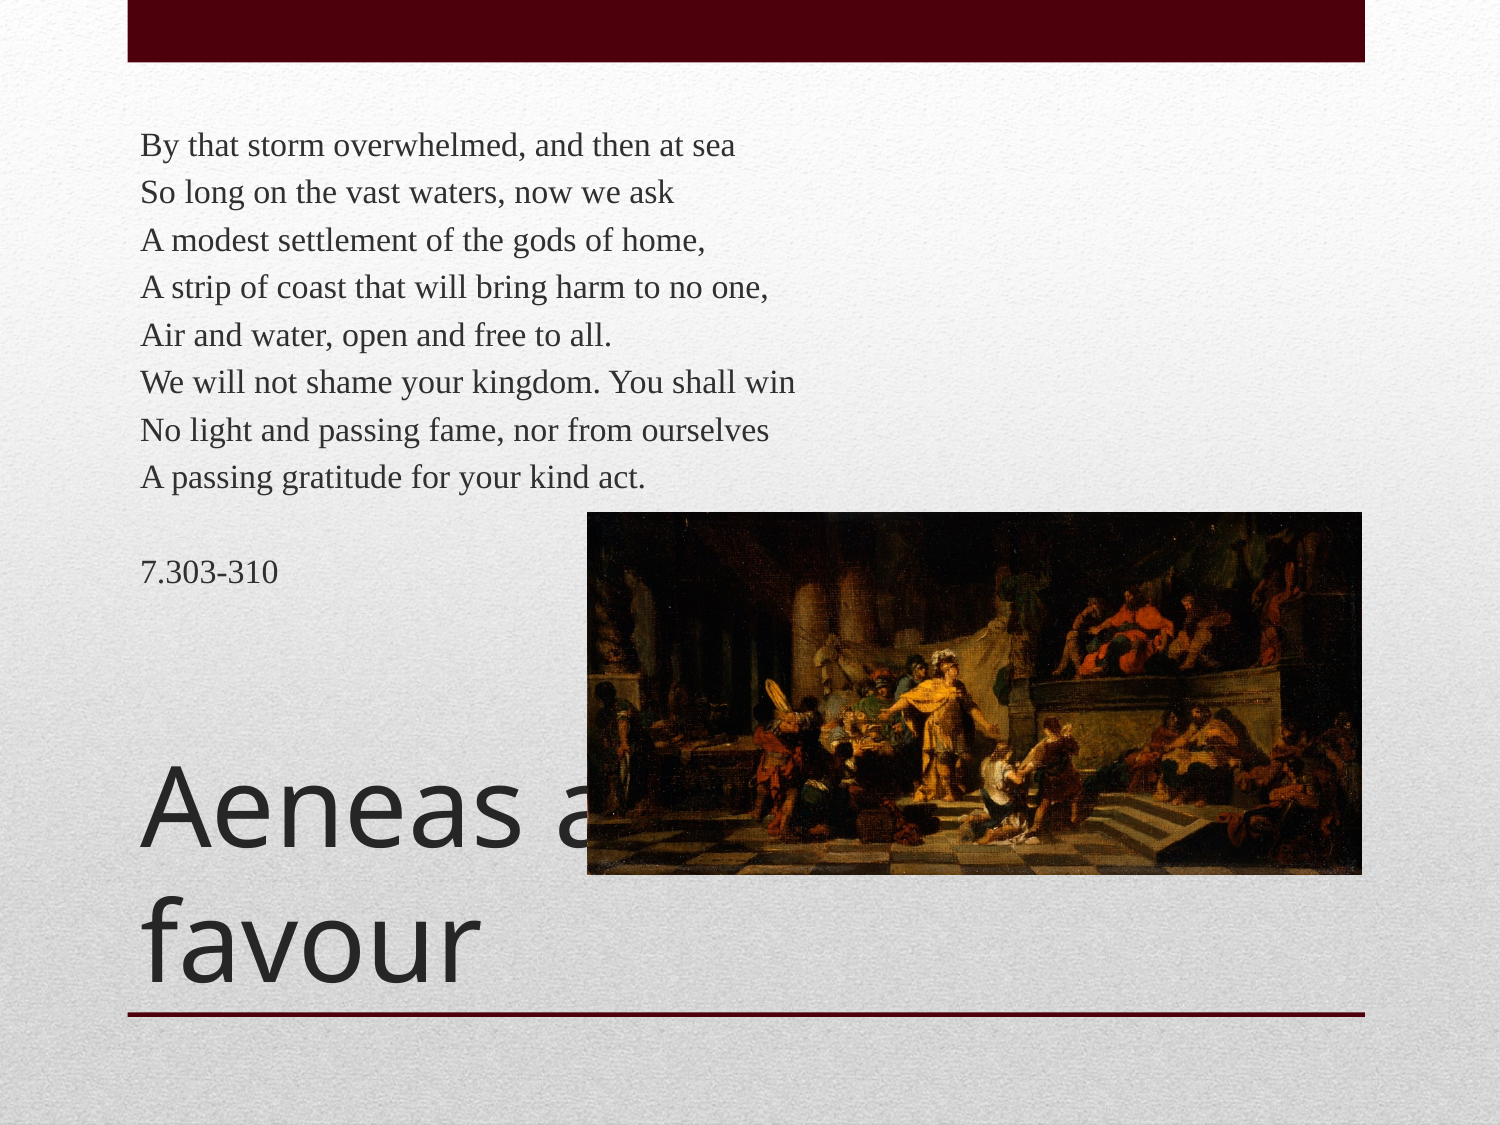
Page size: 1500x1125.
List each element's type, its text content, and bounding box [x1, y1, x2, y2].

title Aeneas asks a favour [125, 750, 1238, 1013]
list By that storm overwhelmed, and then at sea So long on the vast waters, now we ask A modest settlement of the gods of home, A strip of coast that will bring harm to no one, Air and water, open and free to all. We will not shame your kingdom. You shall win No light and passing fame, nor from ourselves A passing gratitude for your kind act. 7.303-310 [125, 112, 963, 600]
picture [586, 511, 1363, 876]
